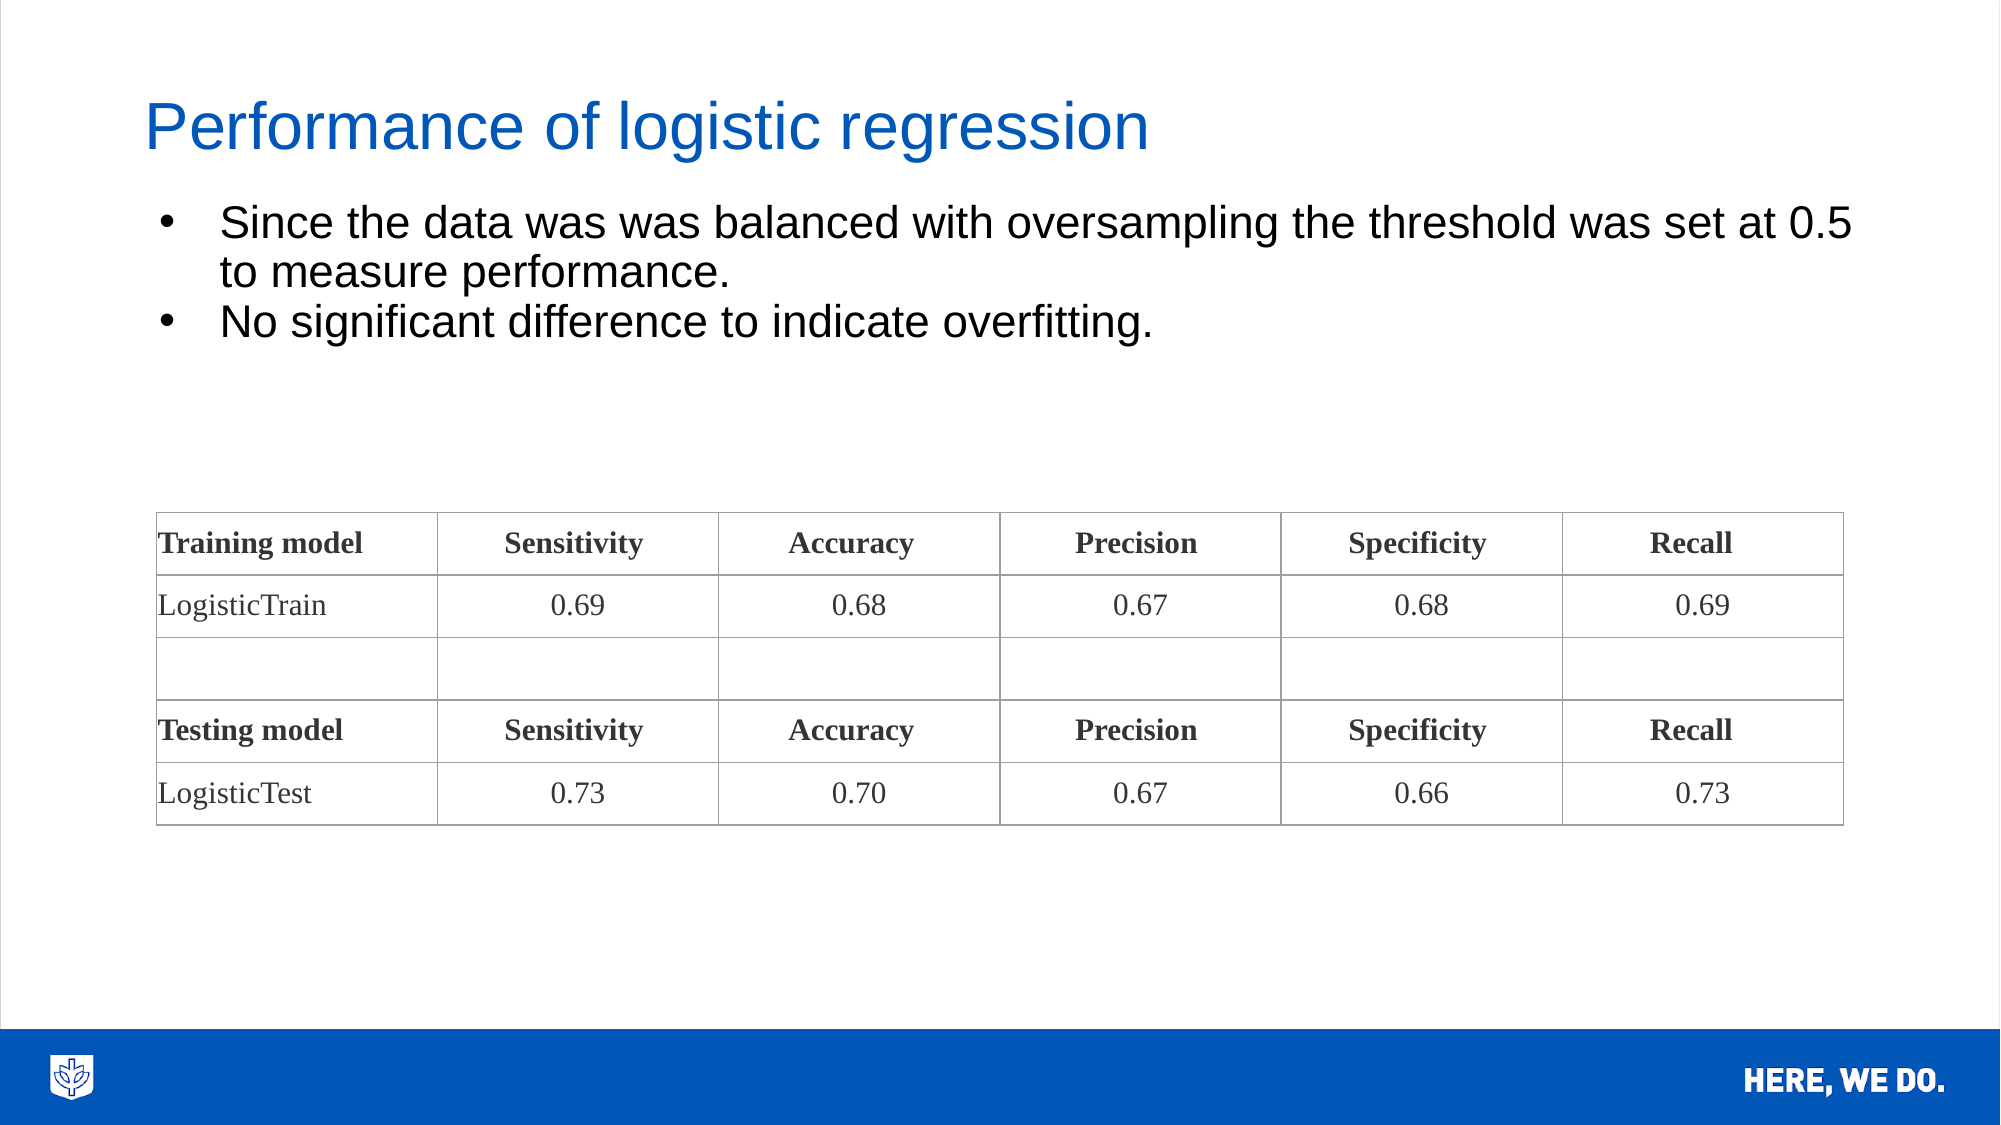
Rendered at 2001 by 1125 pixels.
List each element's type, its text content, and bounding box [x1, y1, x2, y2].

table_cell [719, 638, 999, 699]
table_header Precision [1001, 513, 1280, 574]
picture [0, 0, 2000, 1125]
table_cell 0.68 [719, 576, 999, 637]
table_cell Sensitivity [438, 701, 718, 762]
table_cell 0.67 [1001, 763, 1280, 824]
table_cell 0.73 [1563, 763, 1843, 824]
table_header Specificity [1282, 513, 1562, 574]
table_cell Accuracy [719, 701, 999, 762]
table_cell Precision [1001, 701, 1280, 762]
table_cell [1563, 638, 1843, 699]
table_cell Testing model [157, 701, 437, 762]
table_cell LogisticTest [157, 763, 437, 824]
table_cell Recall [1563, 701, 1843, 762]
table_cell 0.67 [1001, 576, 1280, 637]
table_cell 0.68 [1282, 576, 1562, 637]
table_cell 0.66 [1282, 763, 1562, 824]
table_cell 0.73 [438, 763, 718, 824]
list Since the data was was balanced with oversampling the threshold was set at 0.5 to measure performance. No significant difference to indicate overfitting. [129, 191, 1908, 363]
table_cell 0.69 [438, 576, 718, 637]
table_header Accuracy [719, 513, 999, 574]
table_header Training model [157, 513, 437, 574]
table_cell [438, 638, 718, 699]
table_cell [1282, 638, 1562, 699]
table_cell [157, 638, 437, 699]
table_header Recall [1563, 513, 1843, 574]
table_cell 0.69 [1563, 576, 1843, 637]
table_cell LogisticTrain [157, 576, 437, 637]
title Performance of logistic regression [129, 84, 1871, 192]
table_header Sensitivity [438, 513, 718, 574]
table_cell 0.70 [719, 763, 999, 824]
table_cell Specificity [1282, 701, 1562, 762]
table_cell [1001, 638, 1280, 699]
